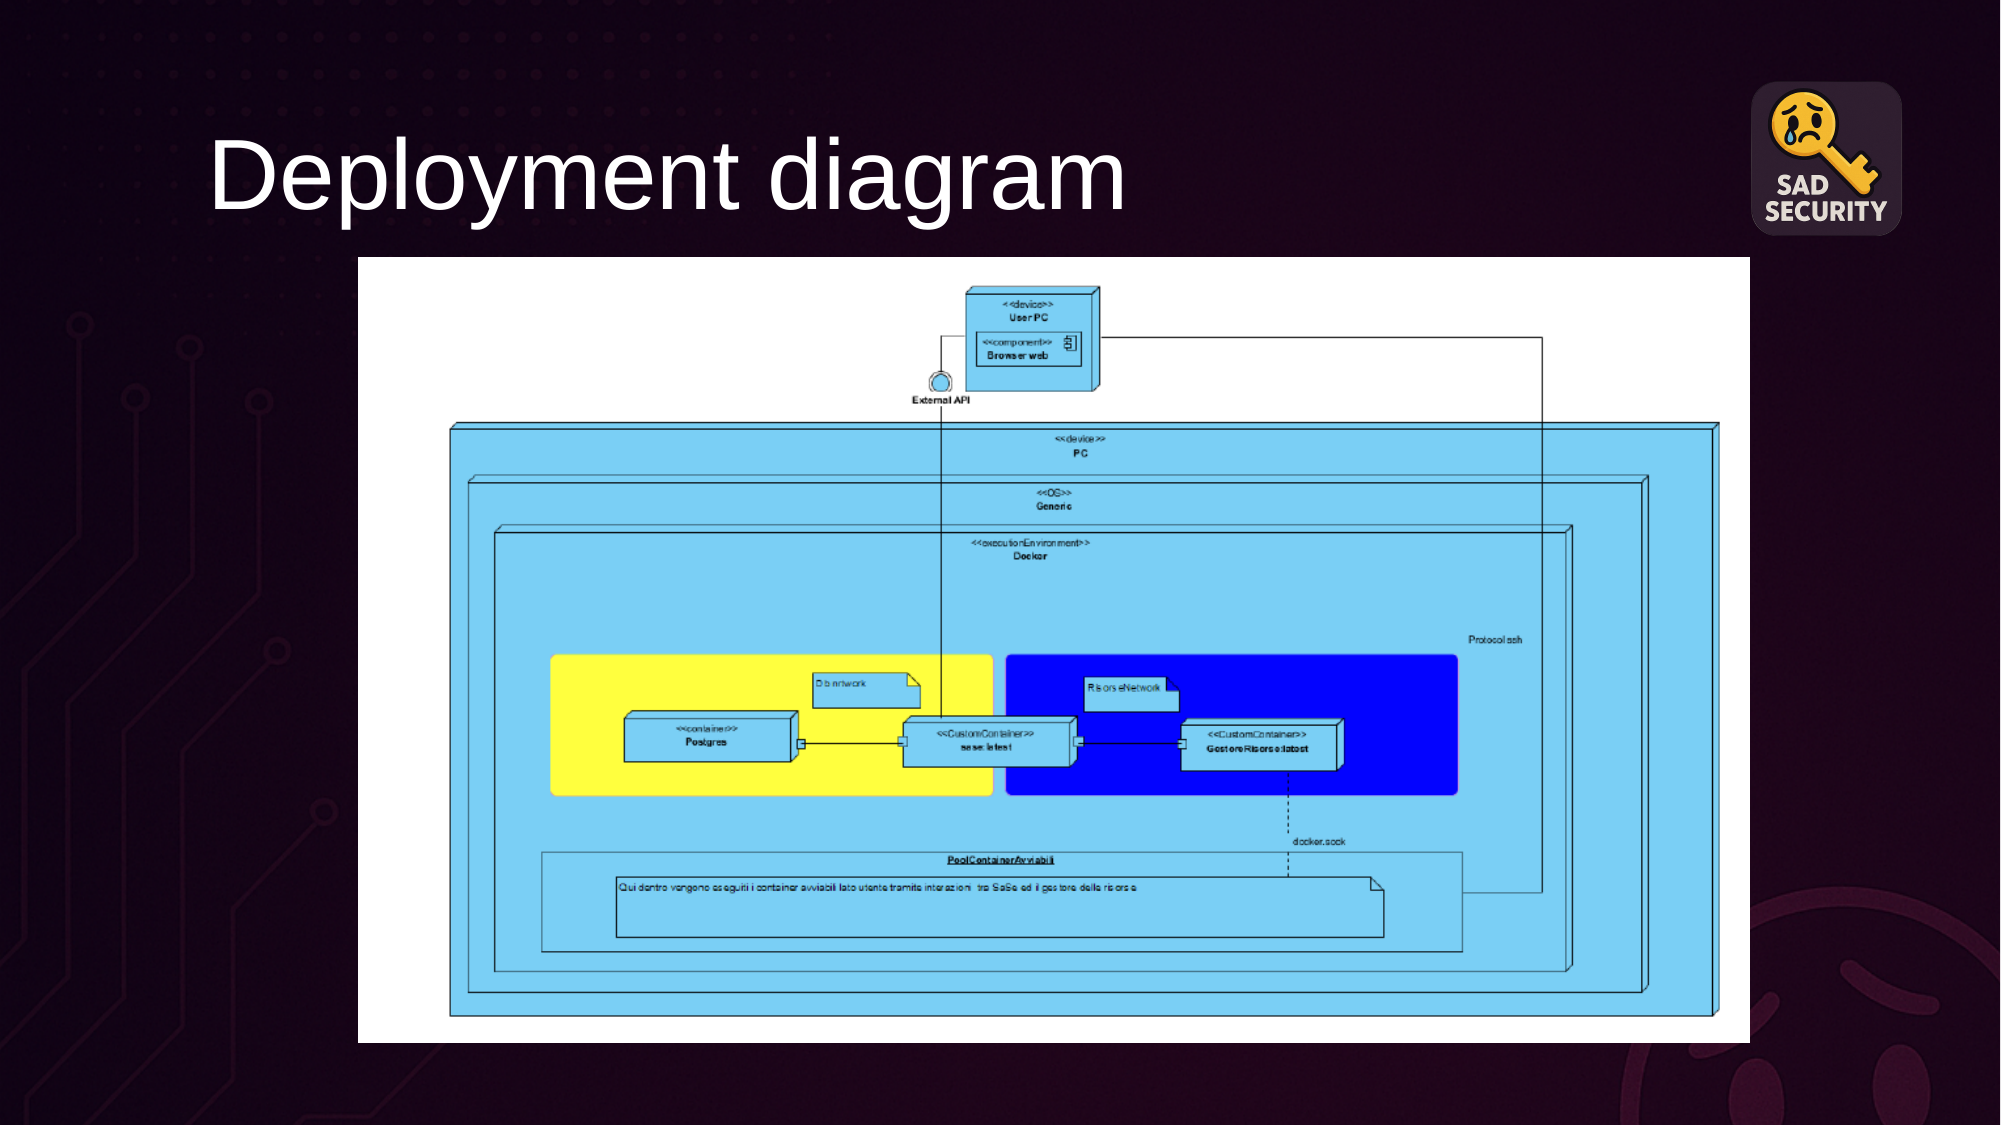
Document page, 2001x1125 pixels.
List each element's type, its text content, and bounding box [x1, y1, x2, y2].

text_box Deployment diagram [192, 102, 1327, 238]
picture [0, 0, 2001, 1125]
